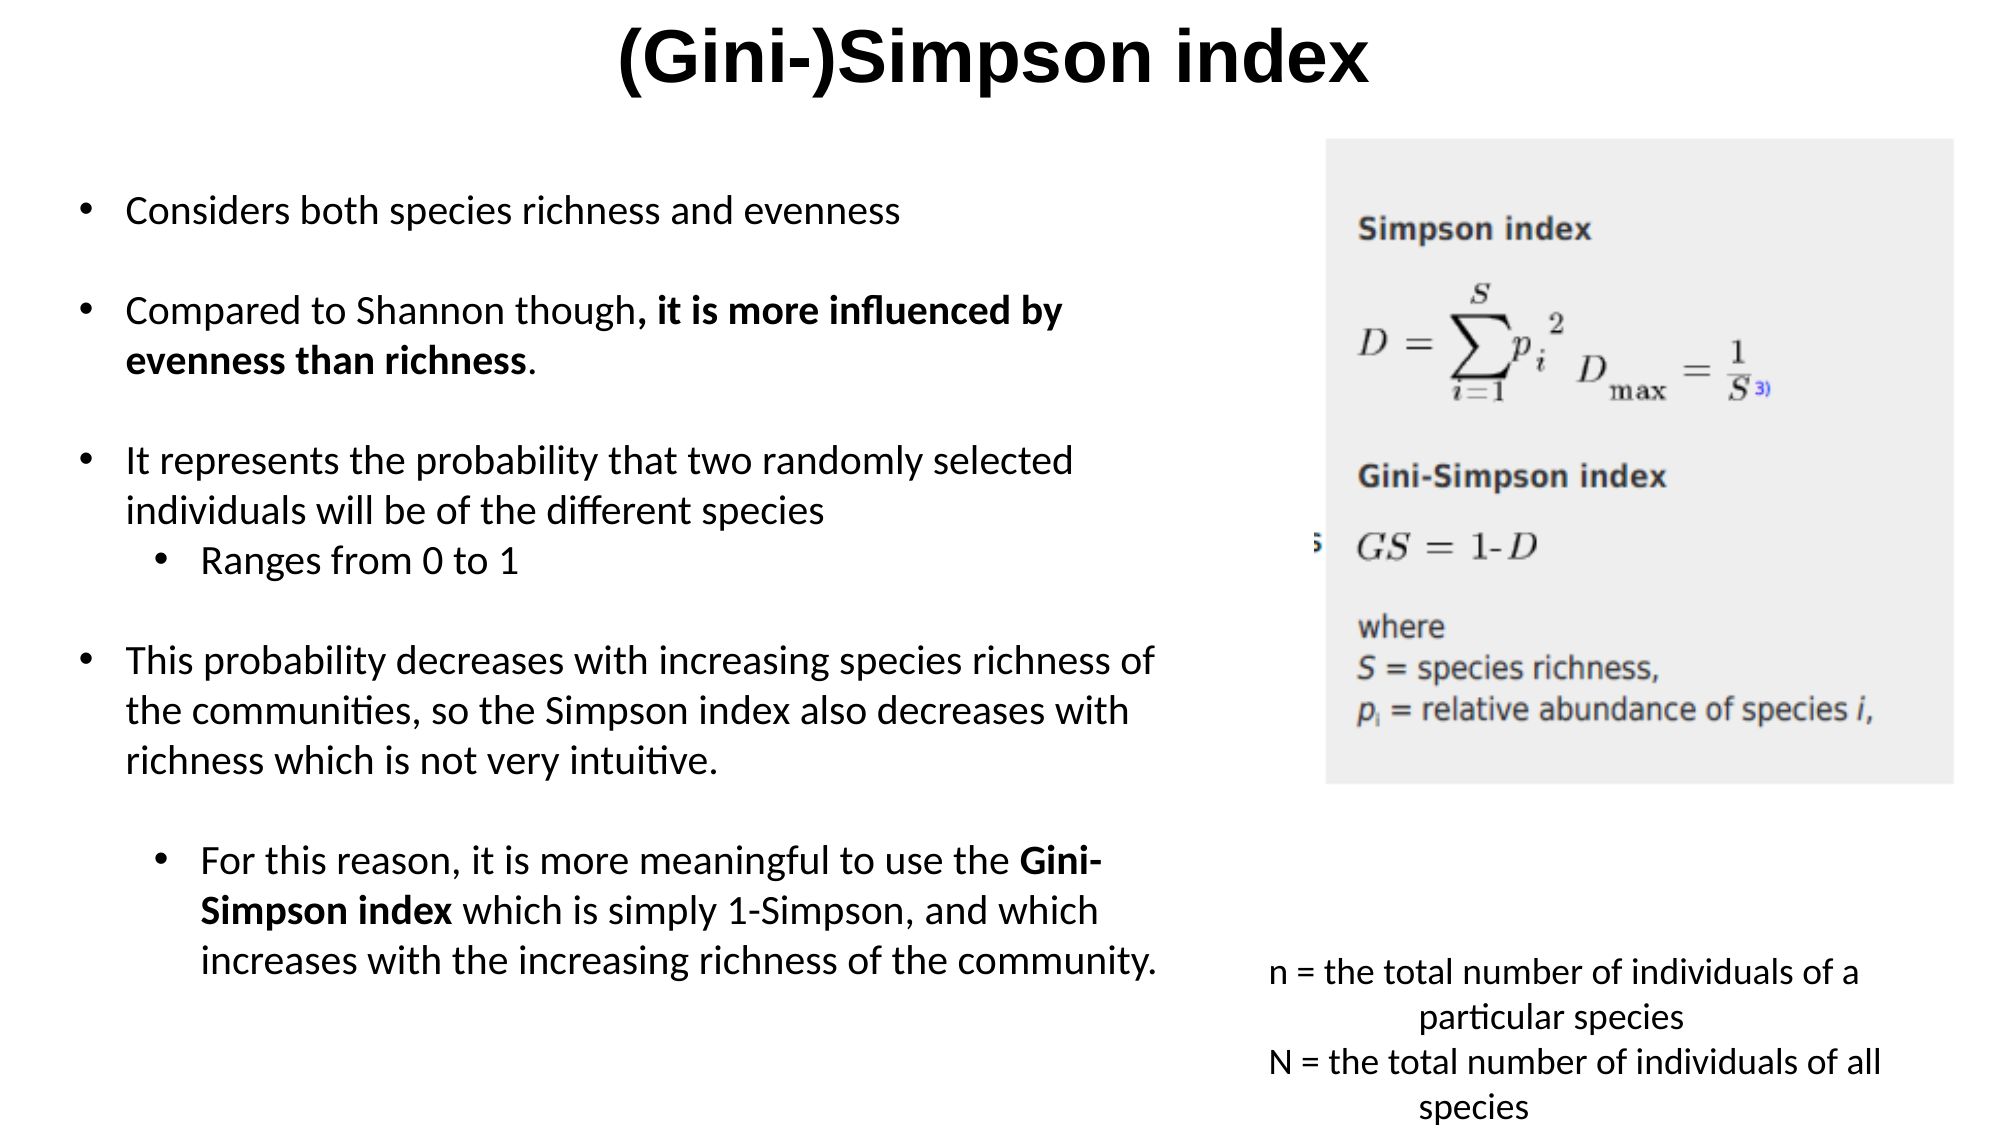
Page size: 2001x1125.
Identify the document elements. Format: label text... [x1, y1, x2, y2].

text_box n = the total number of individuals of a particular species N = the total number of individuals of all species [1253, 939, 2000, 1125]
text_box (Gini-)Simpson index [602, 0, 1386, 105]
text_box Considers both species richness and evenness Compared to Shannon though, it is more influenced by evenness than richness. It represents the probability that two randomly selected individuals will be of the different species Ranges from 0 to 1 This probability decreases with increasing species richness of the communities, so the Simpson index also decreases with richness which is not very intuitive. For this reason, it is more meaningful to use the Gini-Simpson index which is simply 1-Simpson, and which increases with the increasing richness of the community. [63, 125, 1191, 1041]
picture [1314, 129, 1977, 799]
